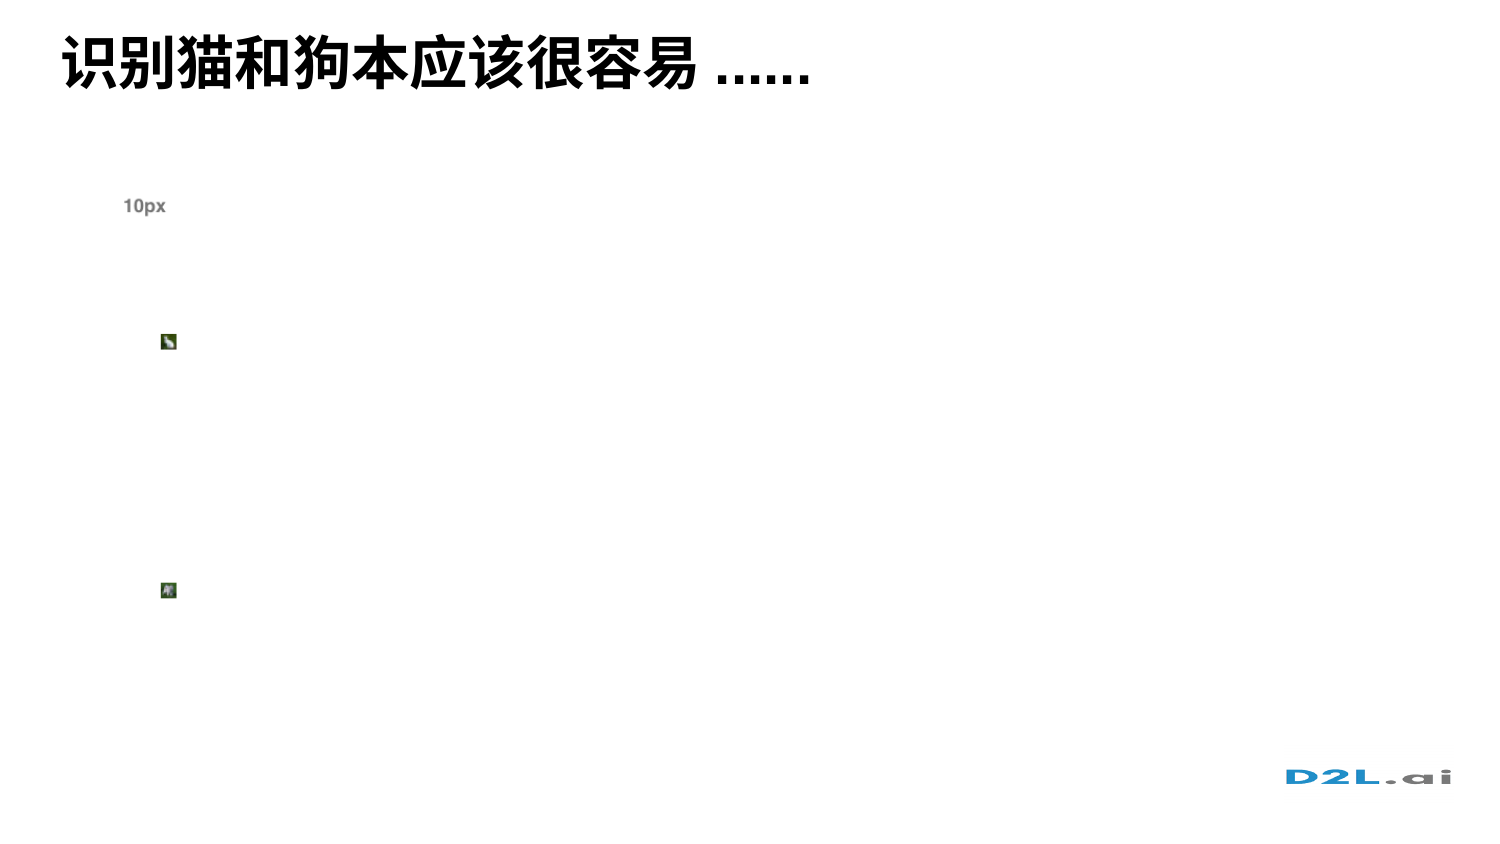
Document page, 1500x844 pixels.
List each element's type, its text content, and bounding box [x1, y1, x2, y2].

title 识别猫和狗本应该很容易...... [52, 18, 1400, 109]
picture [1284, 745, 1454, 806]
picture [96, 181, 254, 666]
text_box [41, 111, 466, 253]
